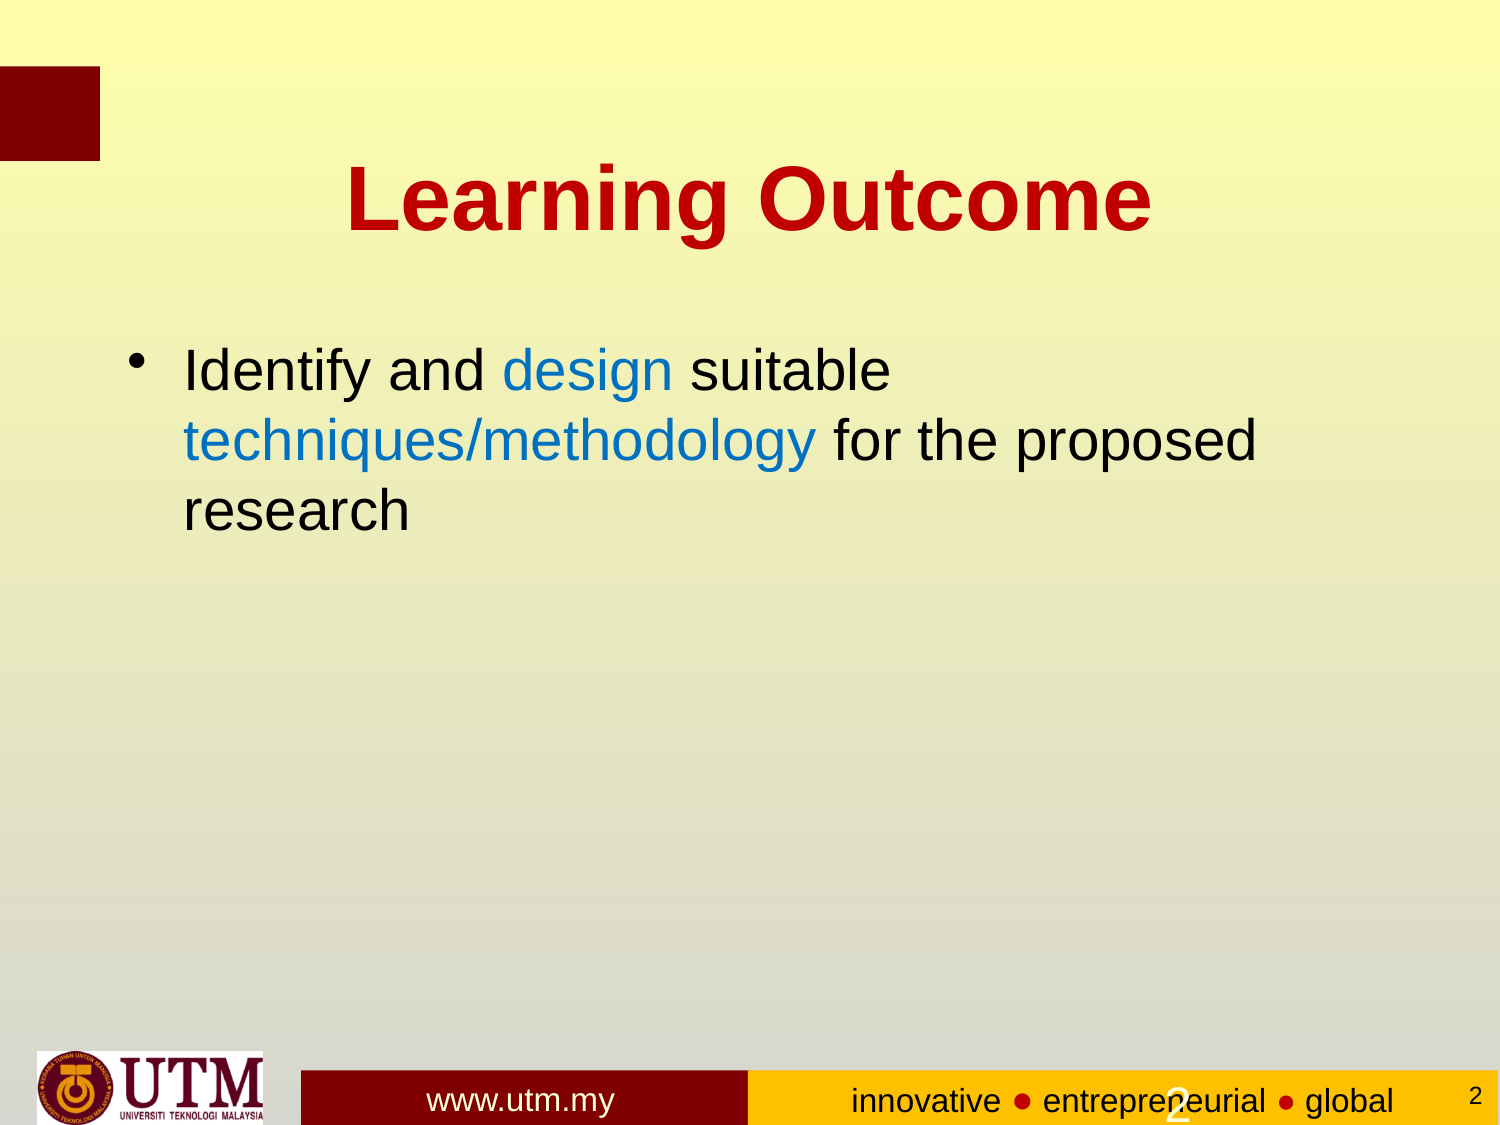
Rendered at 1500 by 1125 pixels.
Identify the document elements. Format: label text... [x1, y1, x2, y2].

title Learning Outcome [112, 99, 1388, 288]
slide_number 2 [1149, 1065, 1500, 1125]
list Identify and design suitable techniques/methodology for the proposed research [112, 324, 1388, 1001]
picture [37, 1051, 263, 1125]
